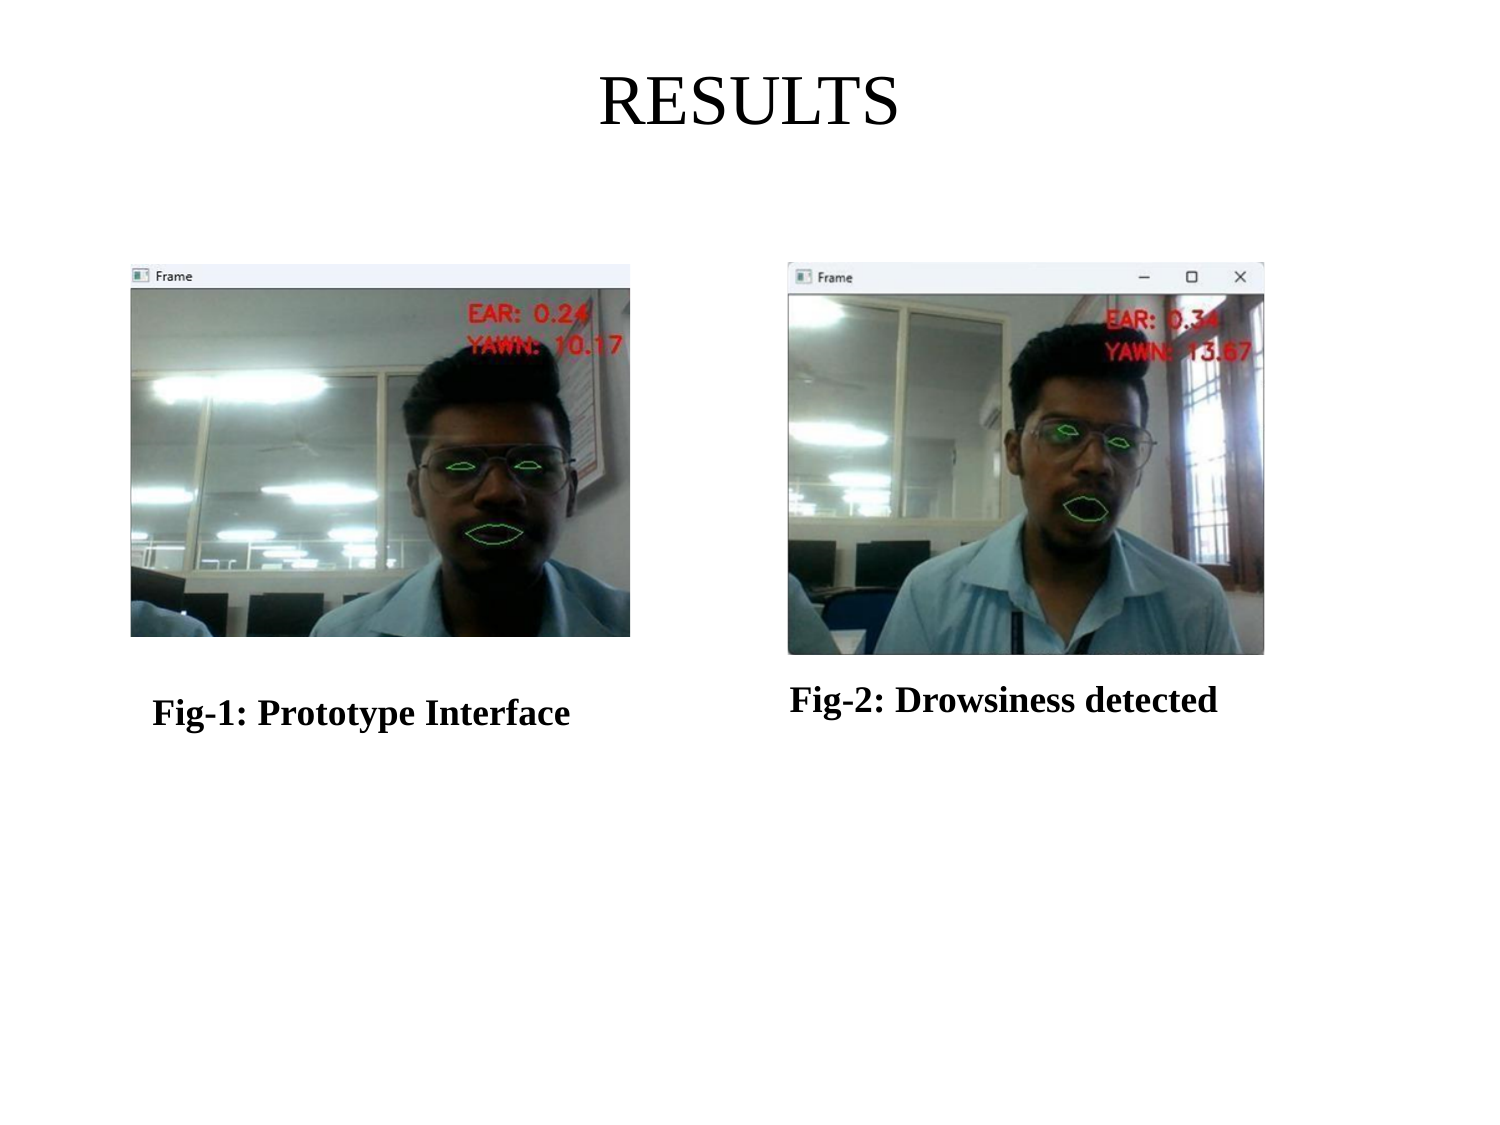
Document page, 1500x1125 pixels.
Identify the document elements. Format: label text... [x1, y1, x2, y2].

text_box Fig-2: Drowsiness detected [774, 667, 1375, 728]
text_box Fig-1: Prototype Interface [137, 677, 667, 740]
picture [787, 262, 1265, 655]
picture [130, 264, 631, 637]
title RESULTS [75, 45, 1425, 233]
